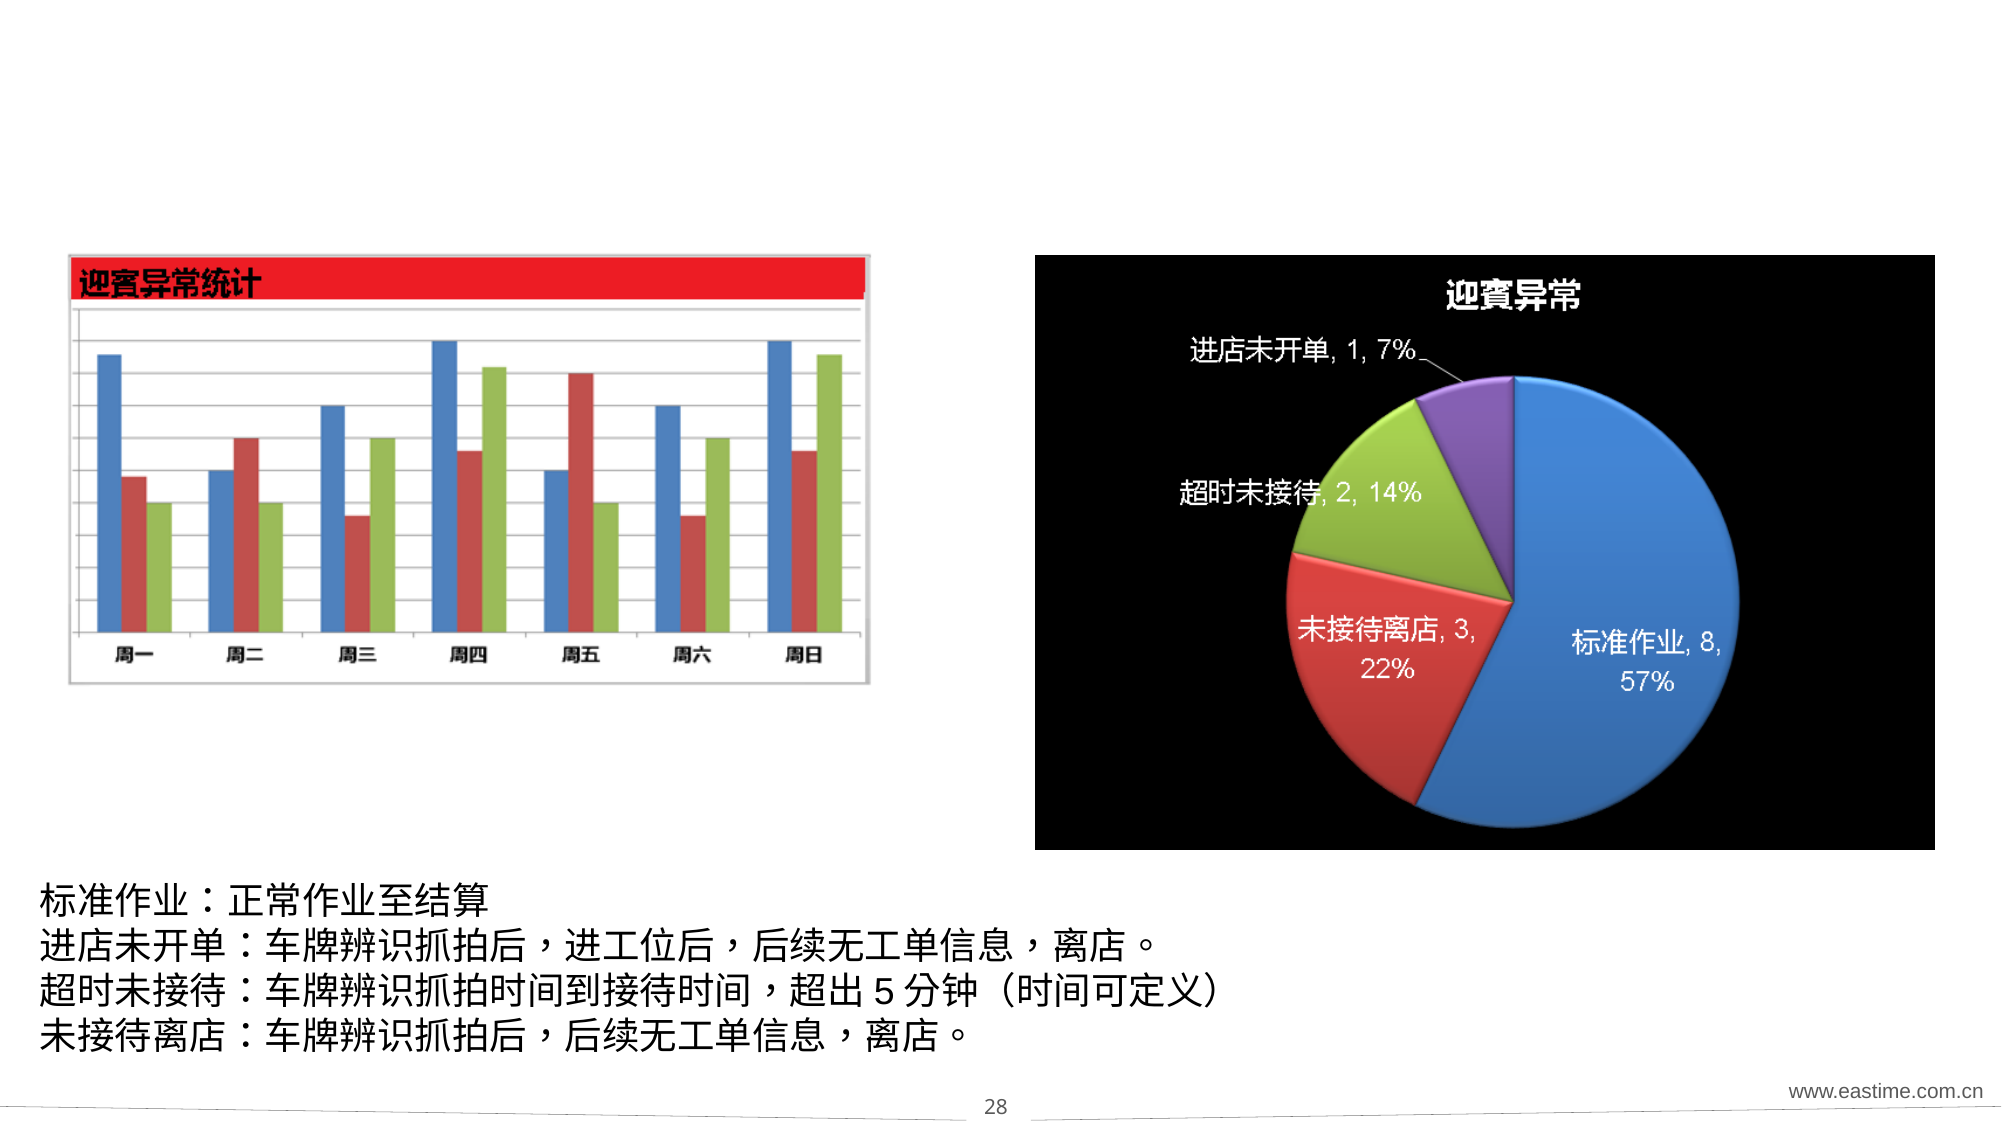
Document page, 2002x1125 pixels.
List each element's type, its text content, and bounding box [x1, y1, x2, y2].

text_box 标准作业：正常作业至结算 进店未开单：车牌辨识抓拍后，进工位后，后续无工单信息，离店。 超时未接待：车牌辨识抓拍时间到接待时间，超出5分钟（时间可定义） 未接待离店：车牌辨识抓拍后，后续无工单信息，离店。 [25, 869, 1256, 1065]
picture [1035, 255, 1935, 851]
picture [66, 249, 874, 691]
